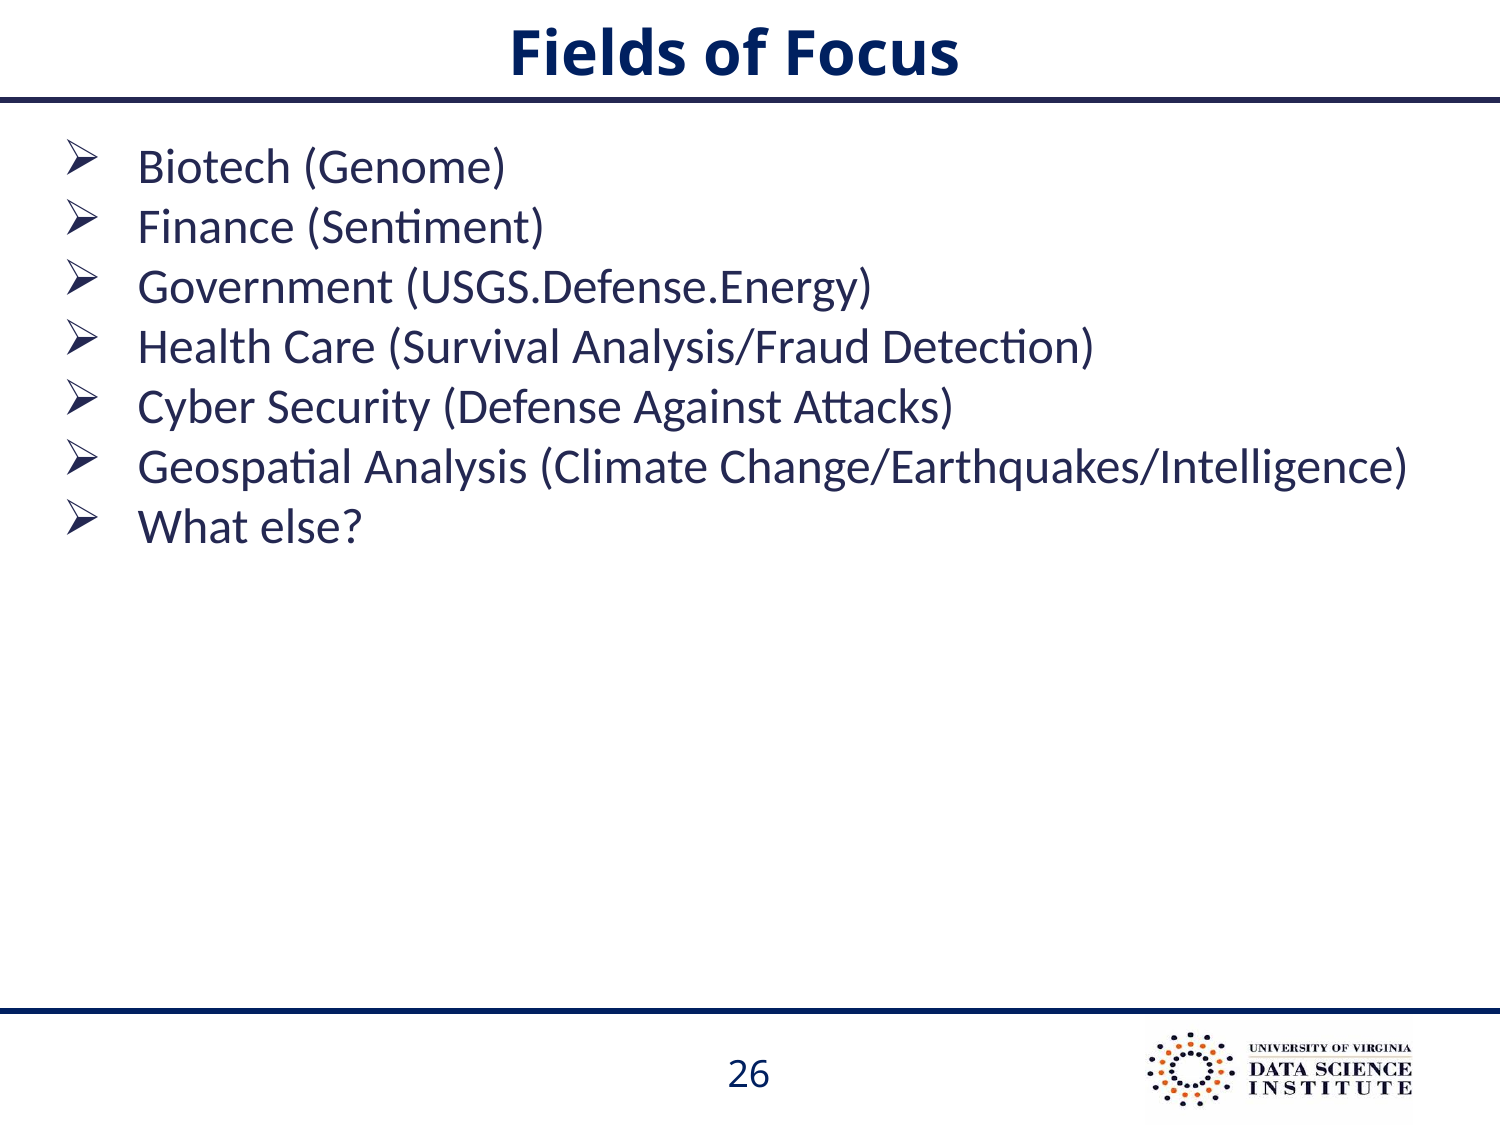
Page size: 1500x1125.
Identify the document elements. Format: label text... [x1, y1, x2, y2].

picture [1145, 1014, 1413, 1125]
title Fields of Focus [106, 5, 1379, 124]
text_box Biotech (Genome) Finance (Sentiment) Government (USGS.Defense.Energy) Health Care (Survival Analysis/Fraud Detection) Cyber Security (Defense Against Attacks) Geospatial Analysis (Climate Change/Earthquakes/Intelligence) What else? [47, 126, 1450, 562]
